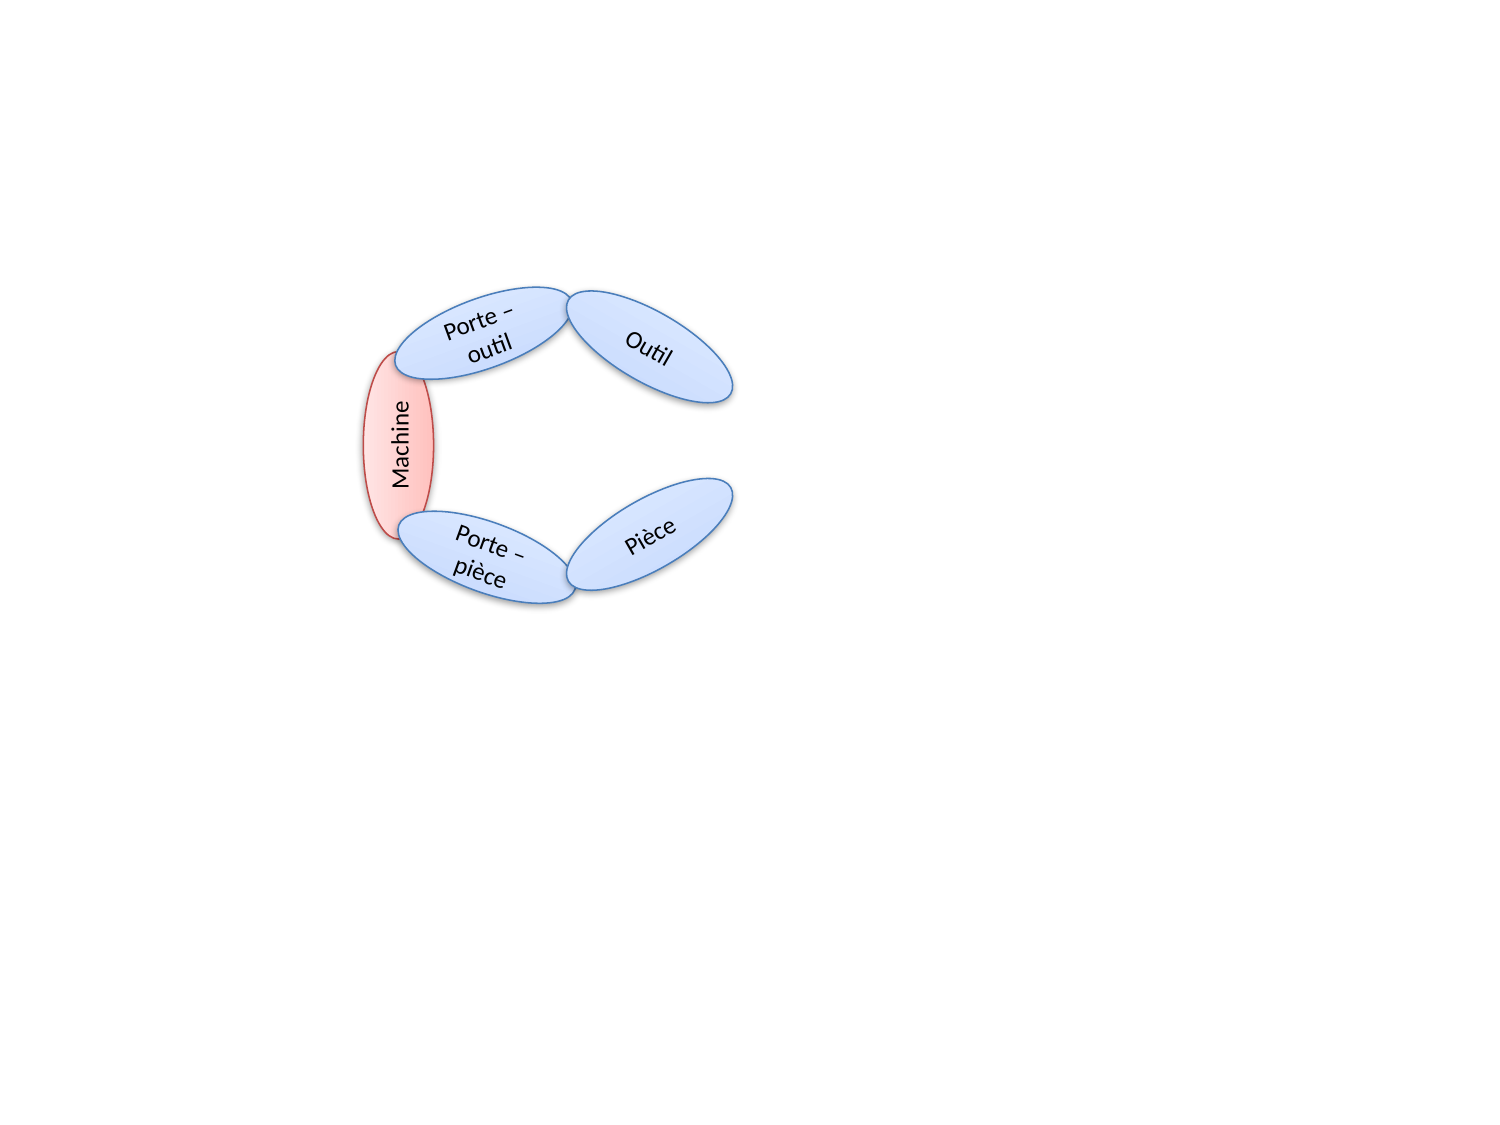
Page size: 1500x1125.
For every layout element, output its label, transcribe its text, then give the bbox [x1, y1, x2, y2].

text_box Pièce [565, 477, 734, 592]
text_box Porte – outil [394, 286, 568, 381]
text_box Outil [565, 290, 734, 404]
text_box Porte – pièce [397, 510, 573, 605]
text_box Machine [362, 352, 435, 539]
